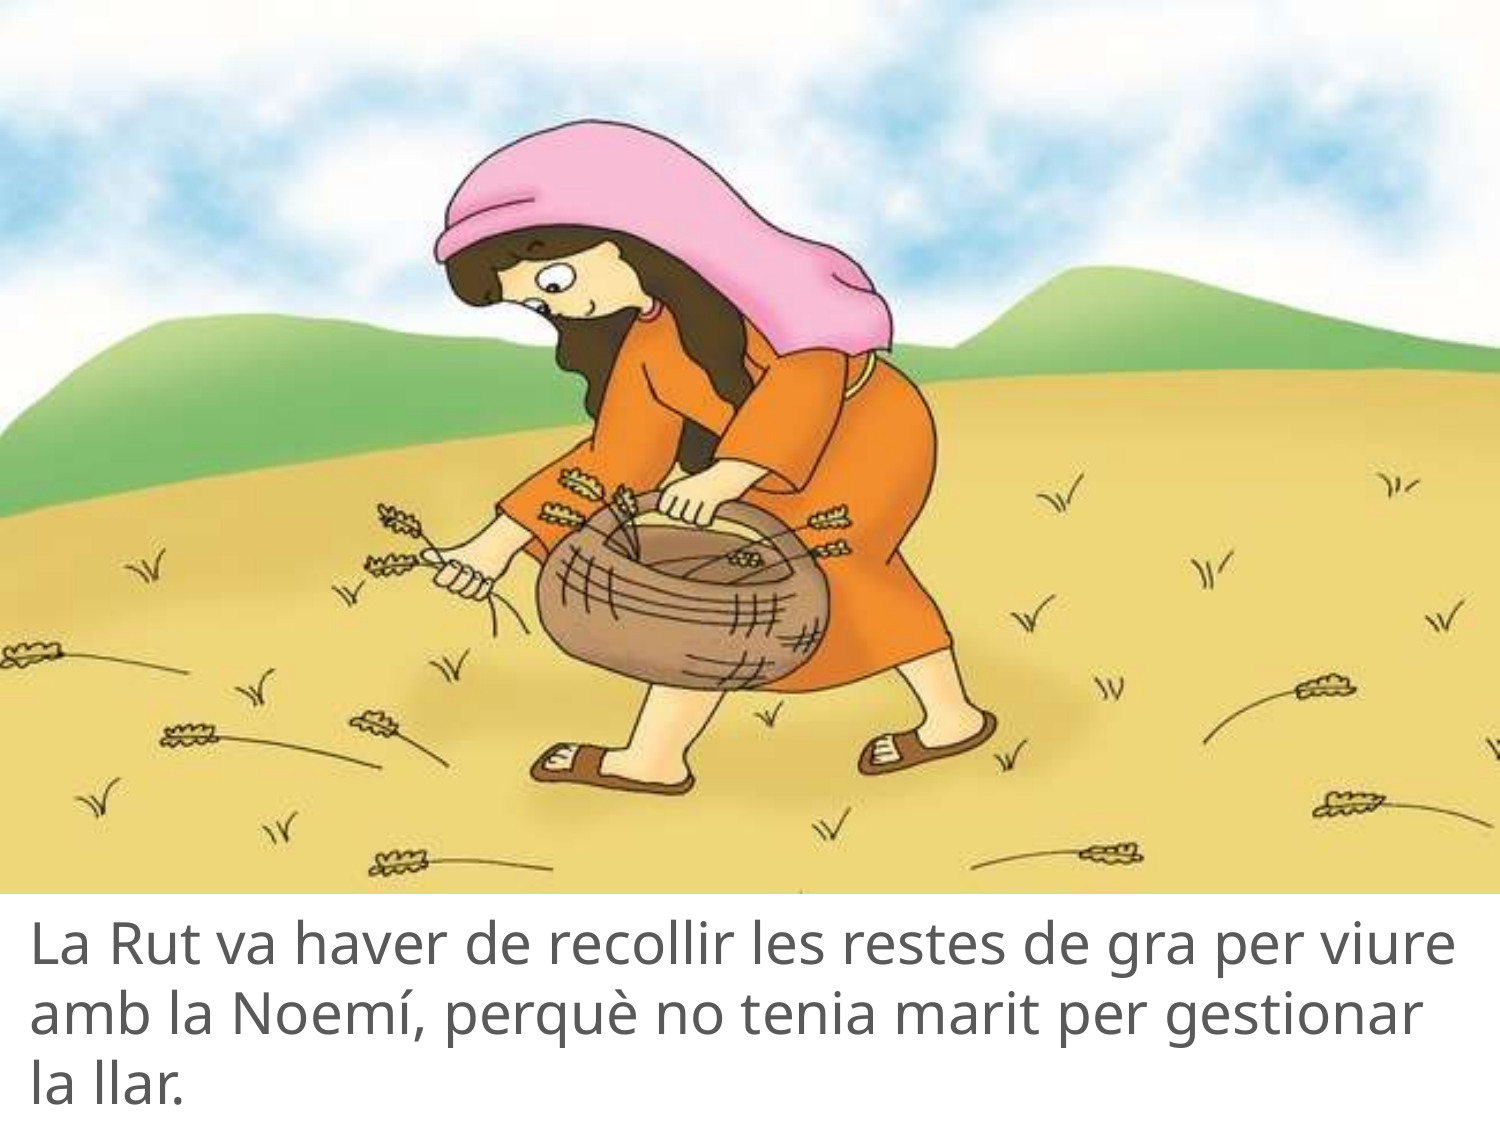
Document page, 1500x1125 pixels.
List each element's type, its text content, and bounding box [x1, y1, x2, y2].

text_box La Rut va haver de recollir les restes de gra per viure amb la Noemí, perquè no tenia marit per gestionar la llar. [14, 902, 1486, 1124]
picture [0, 0, 1500, 894]
